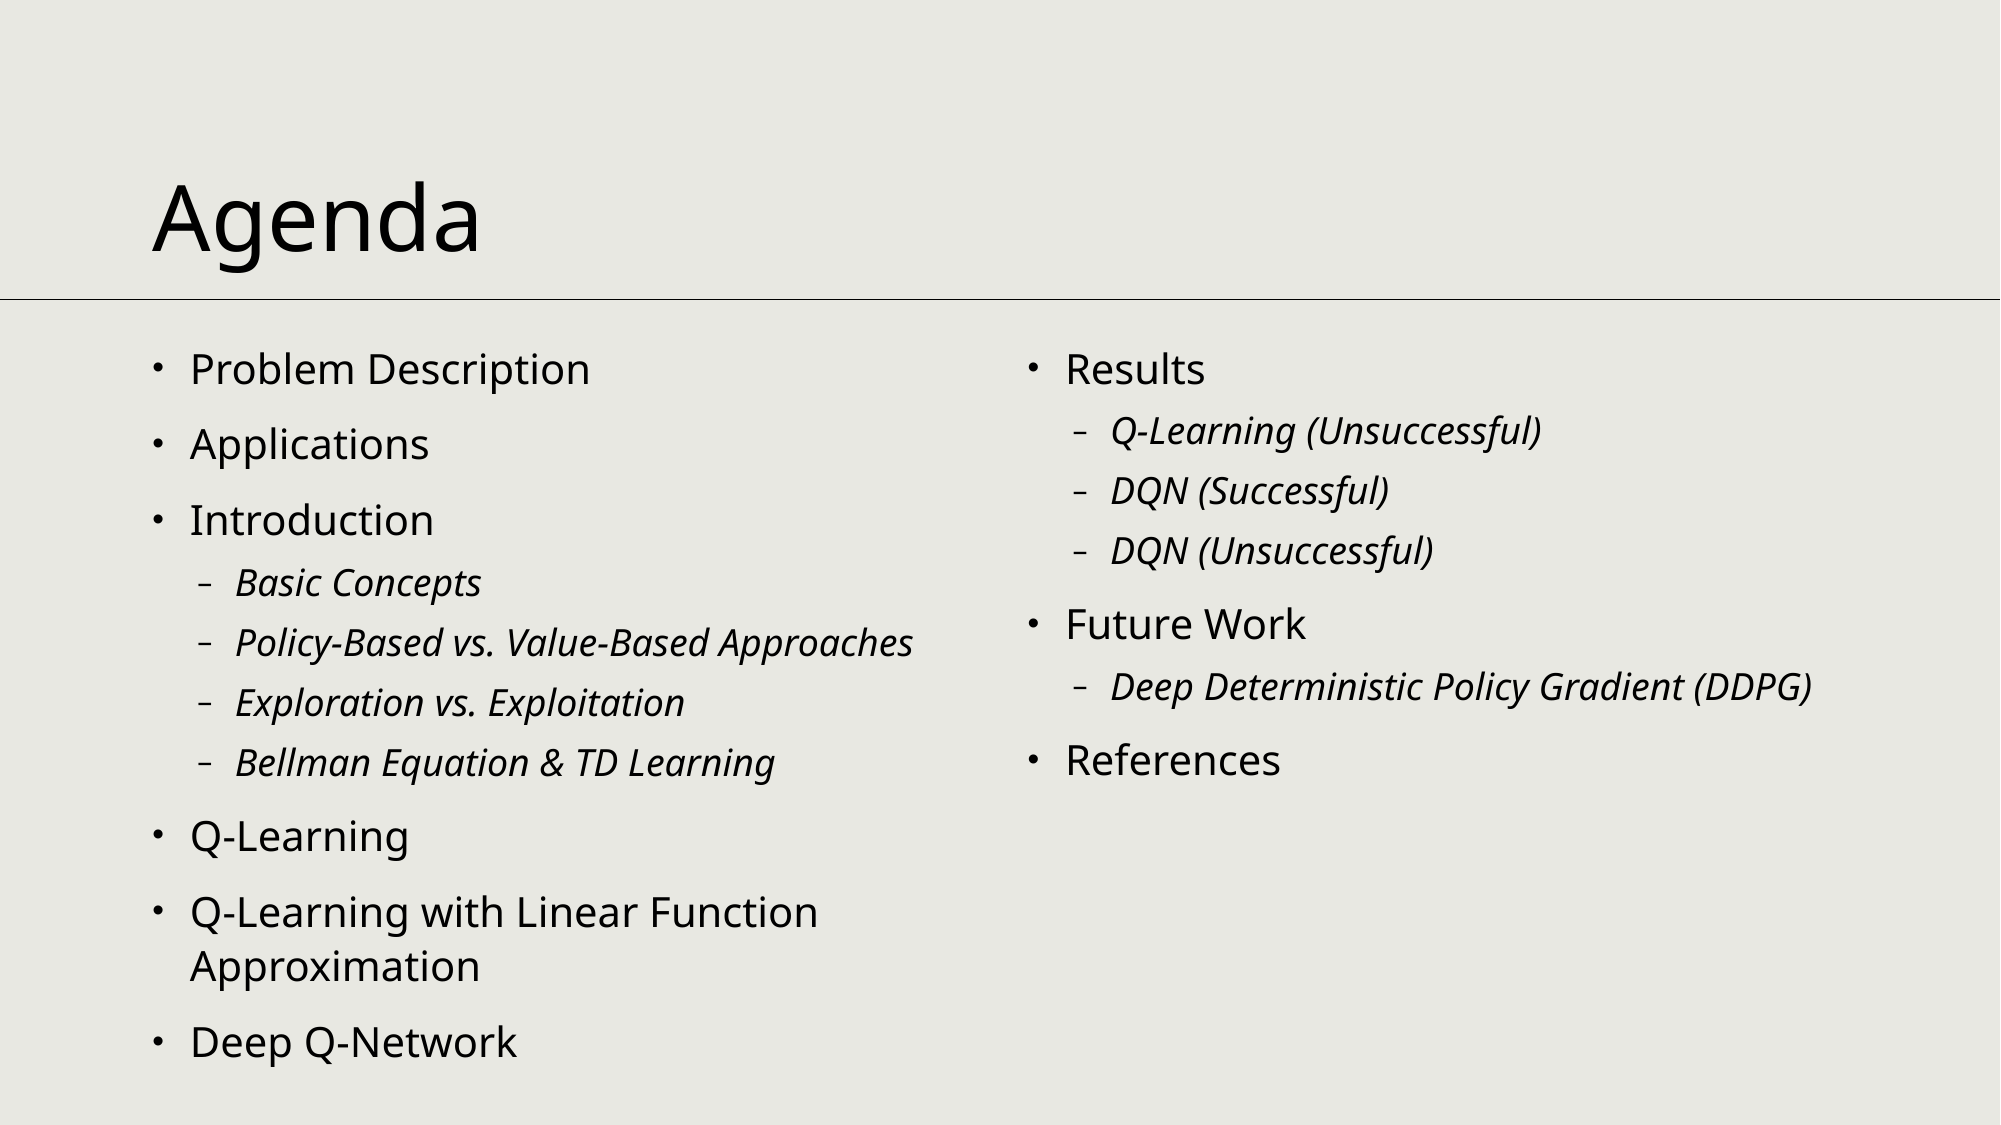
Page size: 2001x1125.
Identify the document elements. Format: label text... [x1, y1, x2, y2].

title Agenda [137, 95, 1863, 280]
list Results Q-Learning (Unsuccessful) DQN (Successful) DQN (Unsuccessful) Future Work Deep Deterministic Policy Gradient (DDPG) References [1012, 329, 1863, 1014]
list Problem Description Applications Introduction Basic Concepts Policy-Based vs. Value-Based Approaches Exploration vs. Exploitation Bellman Equation & TD Learning Q-Learning Q-Learning with Linear Function Approximation Deep Q-Network [137, 329, 1060, 1078]
